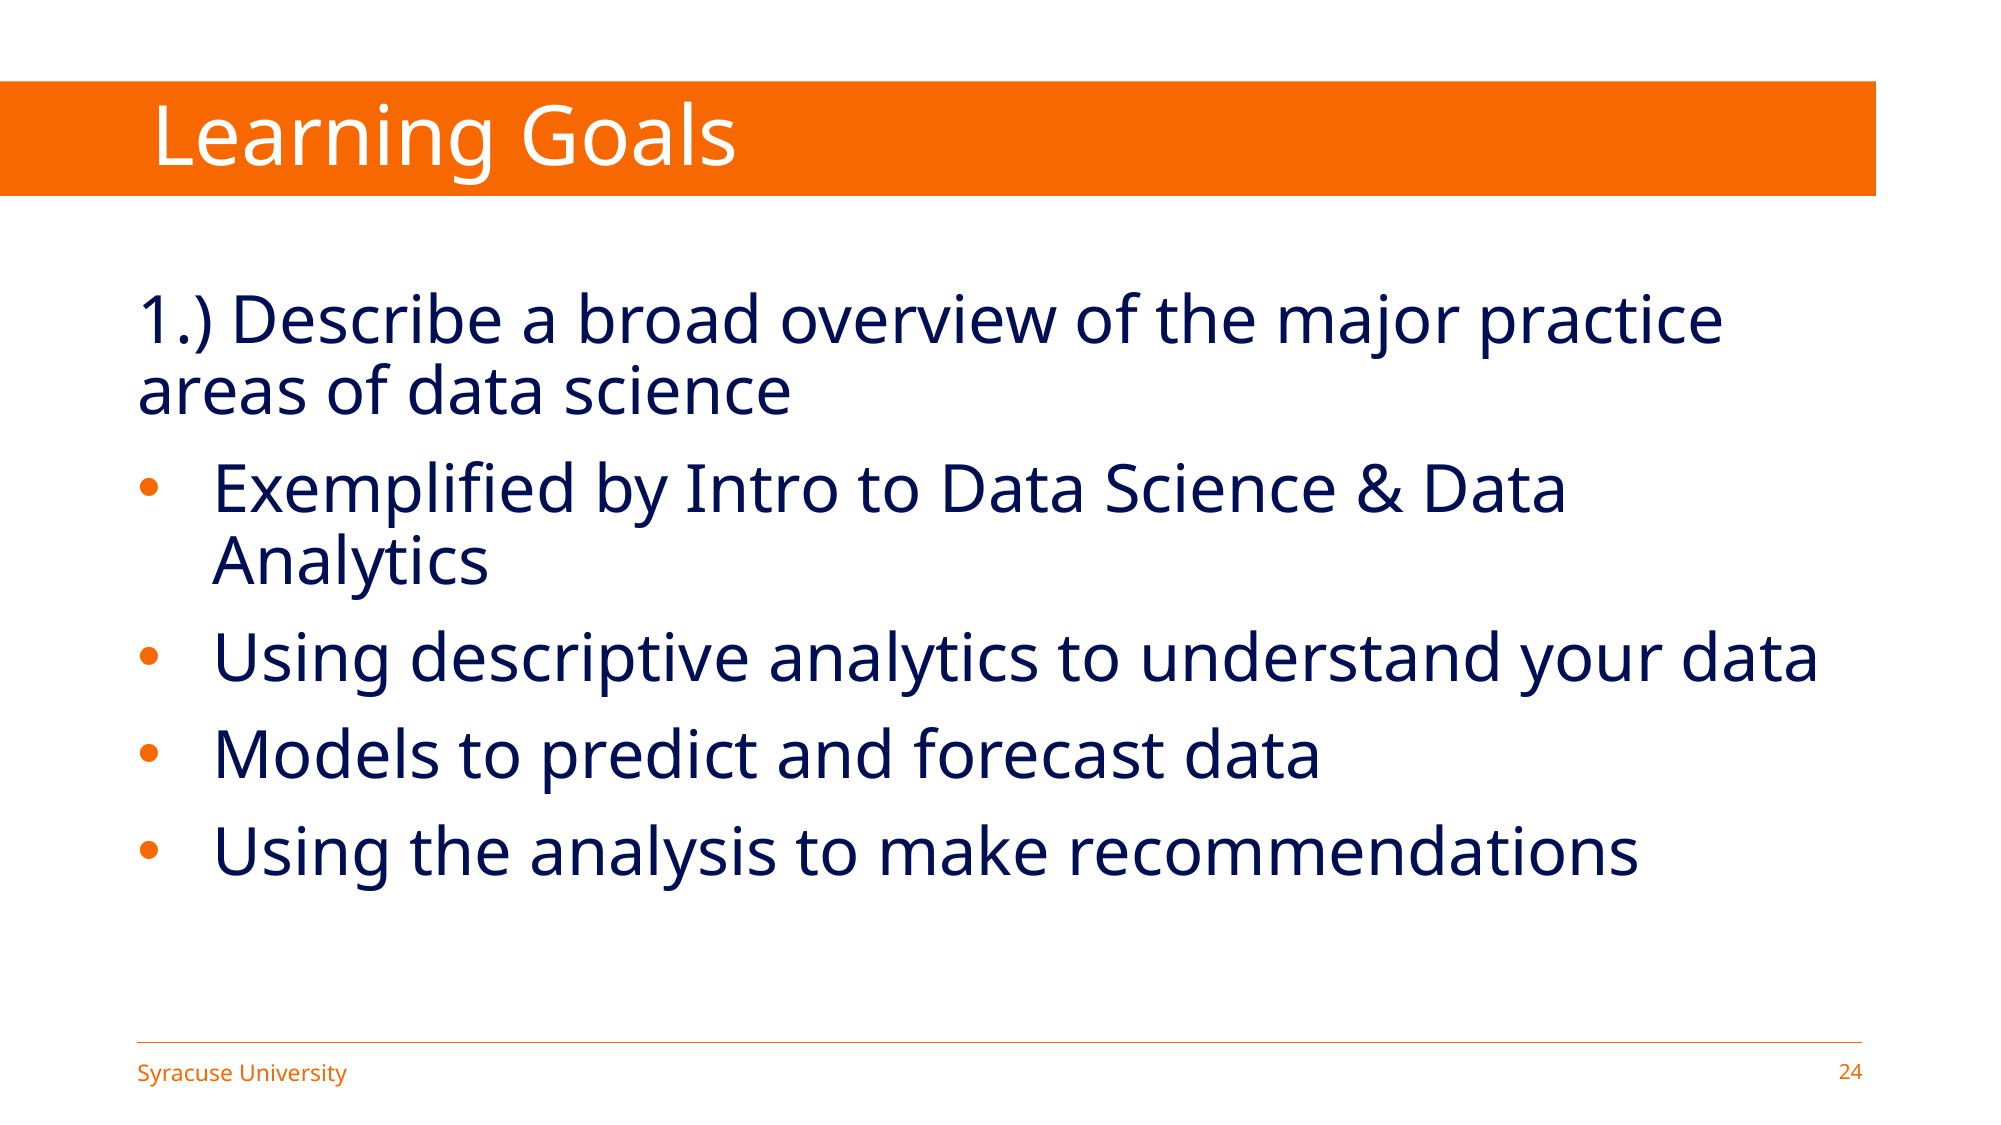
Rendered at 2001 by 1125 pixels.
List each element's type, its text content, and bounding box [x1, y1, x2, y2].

list 1.) Describe a broad overview of the major practice areas of data science Exemplified by Intro to Data Science & Data Analytics Using descriptive analytics to understand your data Models to predict and forecast data Using the analysis to make recommendations [137, 277, 1863, 992]
title Learning Goals [150, 59, 1876, 218]
text_box [0, 80, 150, 197]
